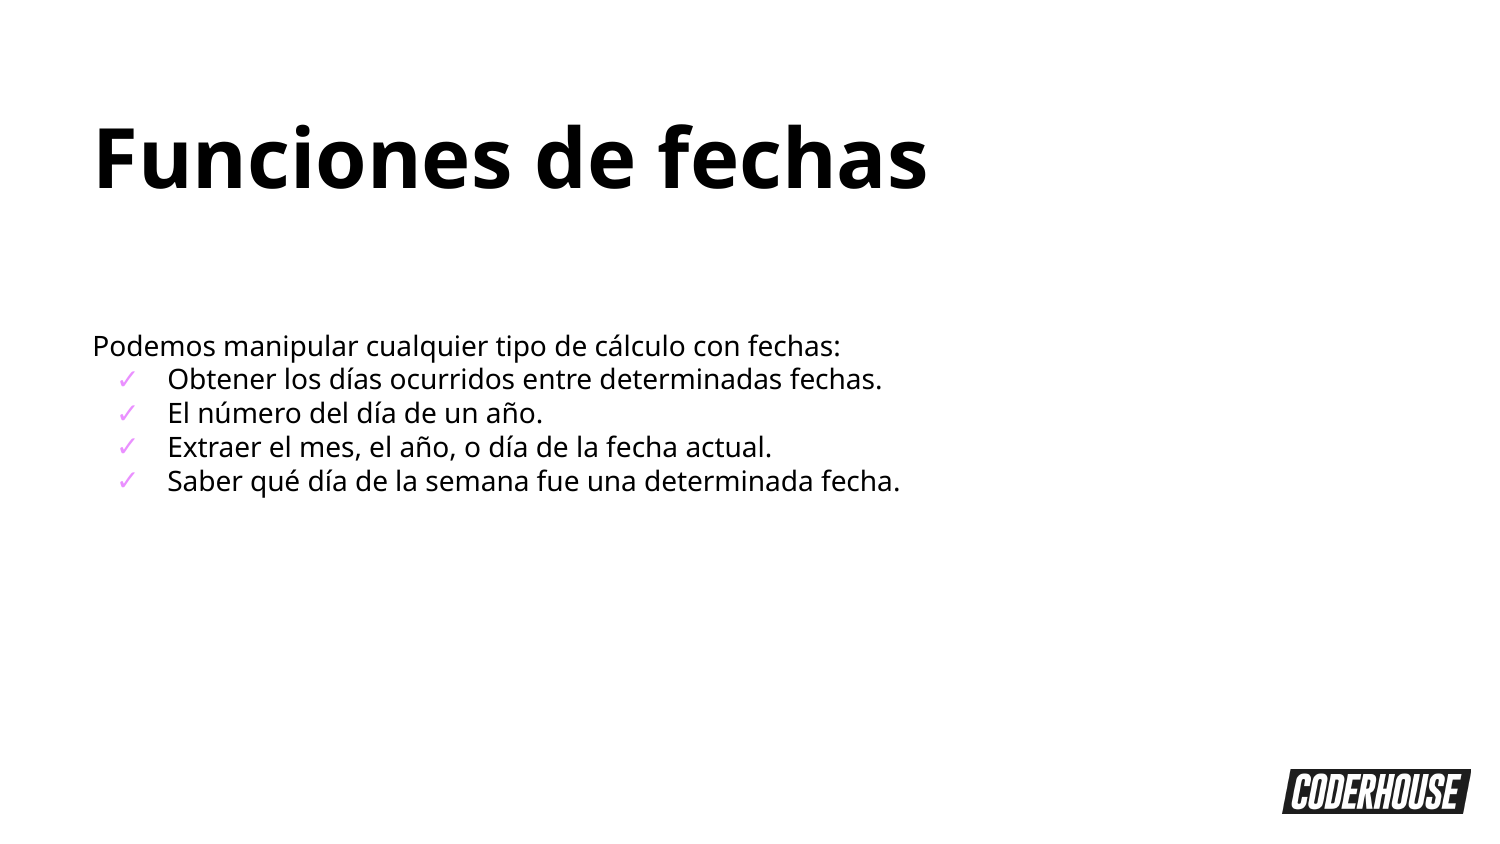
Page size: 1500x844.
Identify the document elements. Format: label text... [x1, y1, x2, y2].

text_box Podemos manipular cualquier tipo de cálculo con fechas: Obtener los días ocurridos entre determinadas fechas. El número del día de un año. Extraer el mes, el año, o día de la fecha actual. Saber qué día de la semana fue una determinada fecha. [77, 312, 1169, 512]
picture [1281, 769, 1471, 814]
text_box Funciones de fechas [77, 101, 1414, 222]
